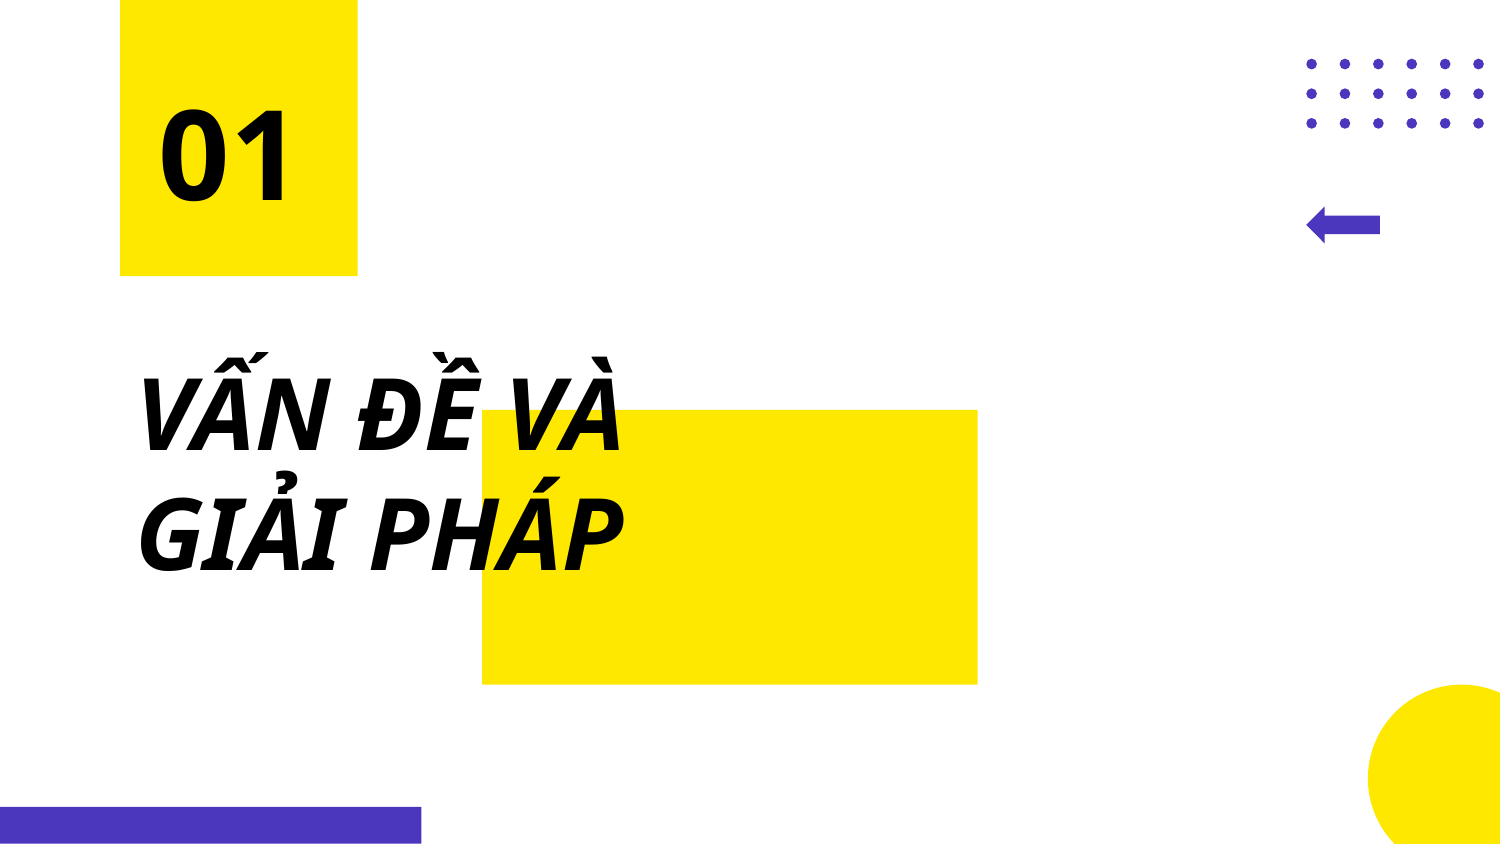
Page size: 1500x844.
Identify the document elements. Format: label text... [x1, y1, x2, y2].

title 01 [120, 93, 341, 207]
text_box [1306, 206, 1380, 244]
text_box [120, 0, 358, 277]
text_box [1306, 58, 1500, 129]
text_box [482, 409, 978, 685]
text_box [0, 806, 422, 844]
text_box [1367, 684, 1500, 844]
title VẤN ĐỀ VÀ GIẢI PHÁP [120, 300, 872, 641]
